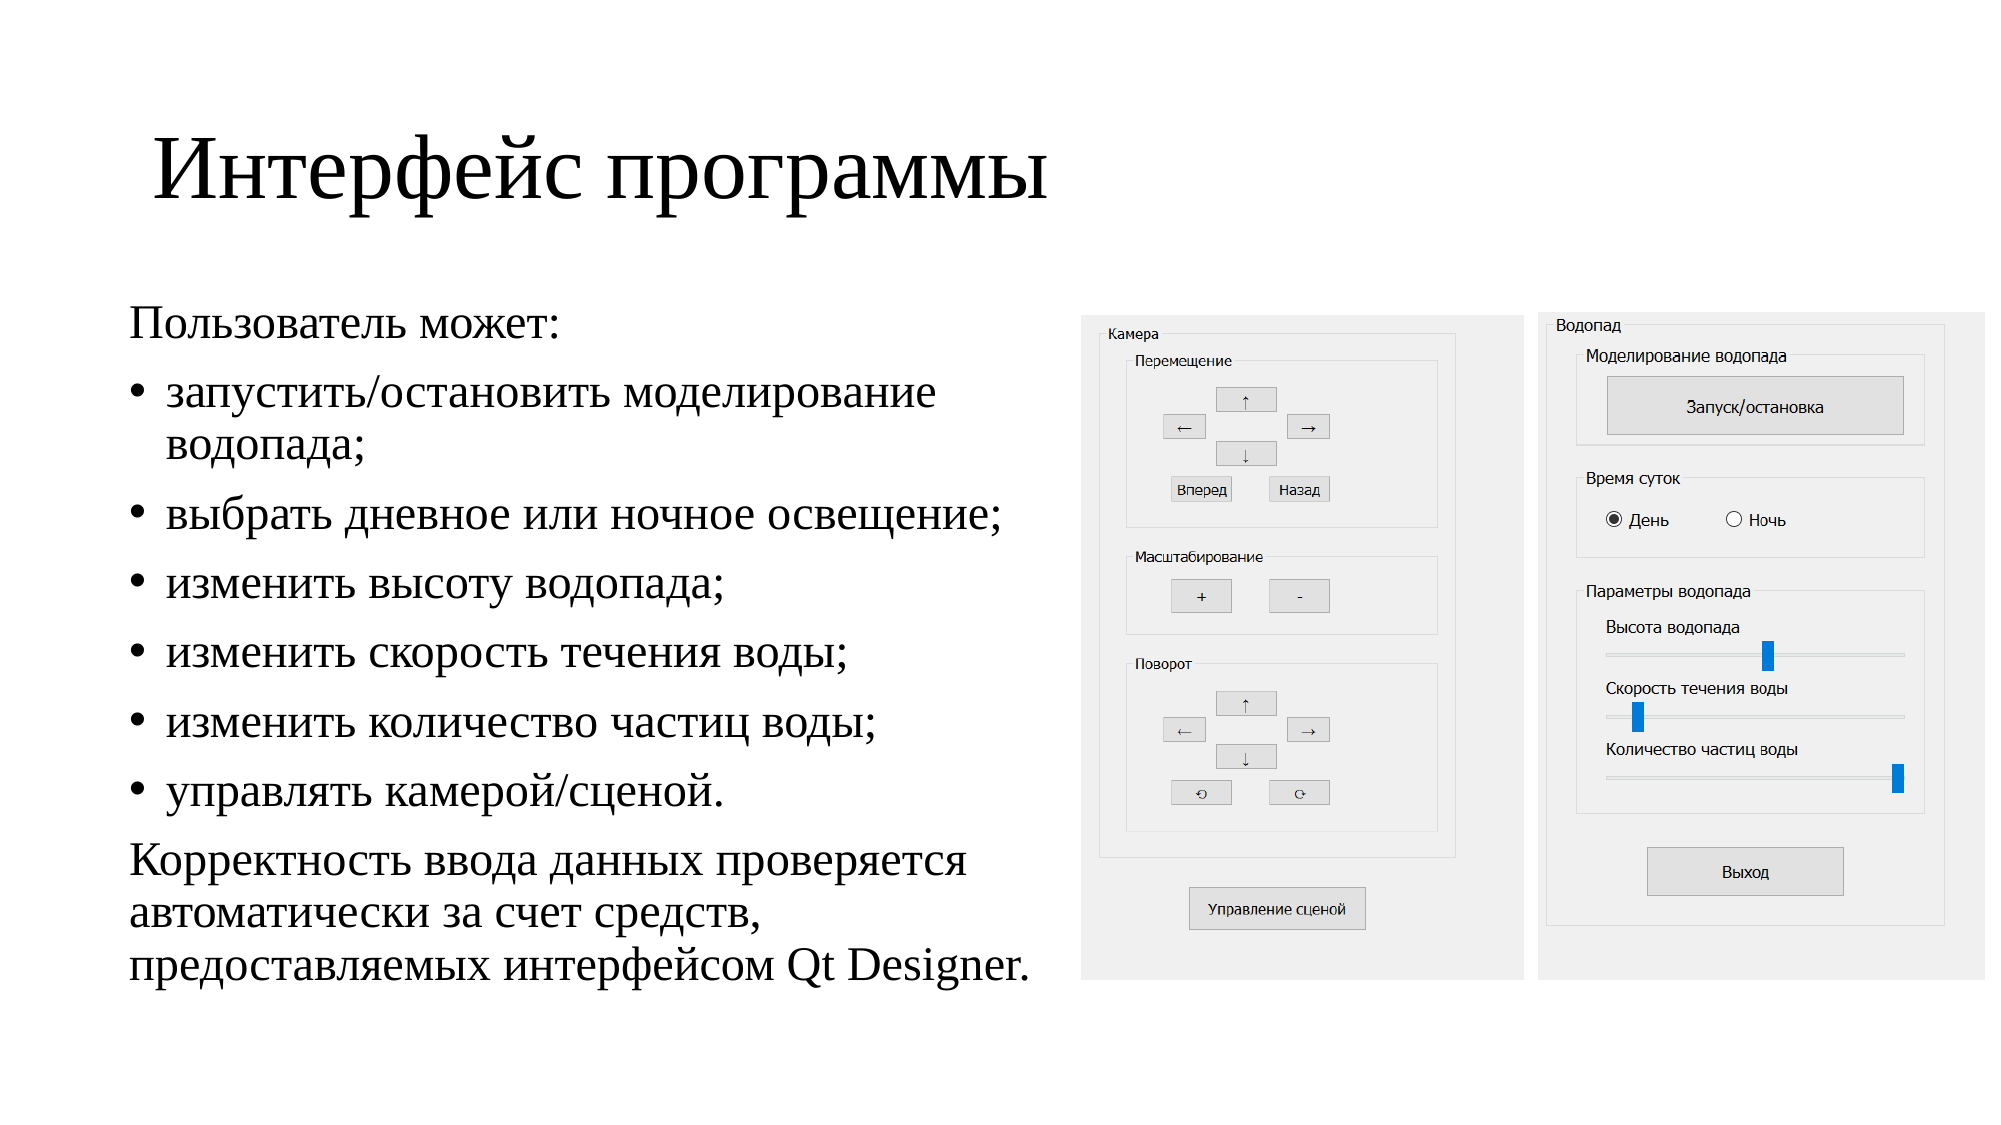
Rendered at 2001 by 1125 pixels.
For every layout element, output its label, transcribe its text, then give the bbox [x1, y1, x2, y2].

list Пользователь может: запустить/остановить моделирование водопада; выбрать дневное или ночное освещение; изменить высоту водопада; изменить скорость течения воды; изменить количество частиц воды; управлять камерой/сценой. Корректность ввода данных проверяется автоматически за счет средств, предоставляемых интерфейсом Qt Designer. [114, 289, 1110, 1004]
title Интерфейс программы [137, 59, 1863, 278]
picture [1081, 312, 1524, 980]
picture [1538, 312, 1985, 980]
